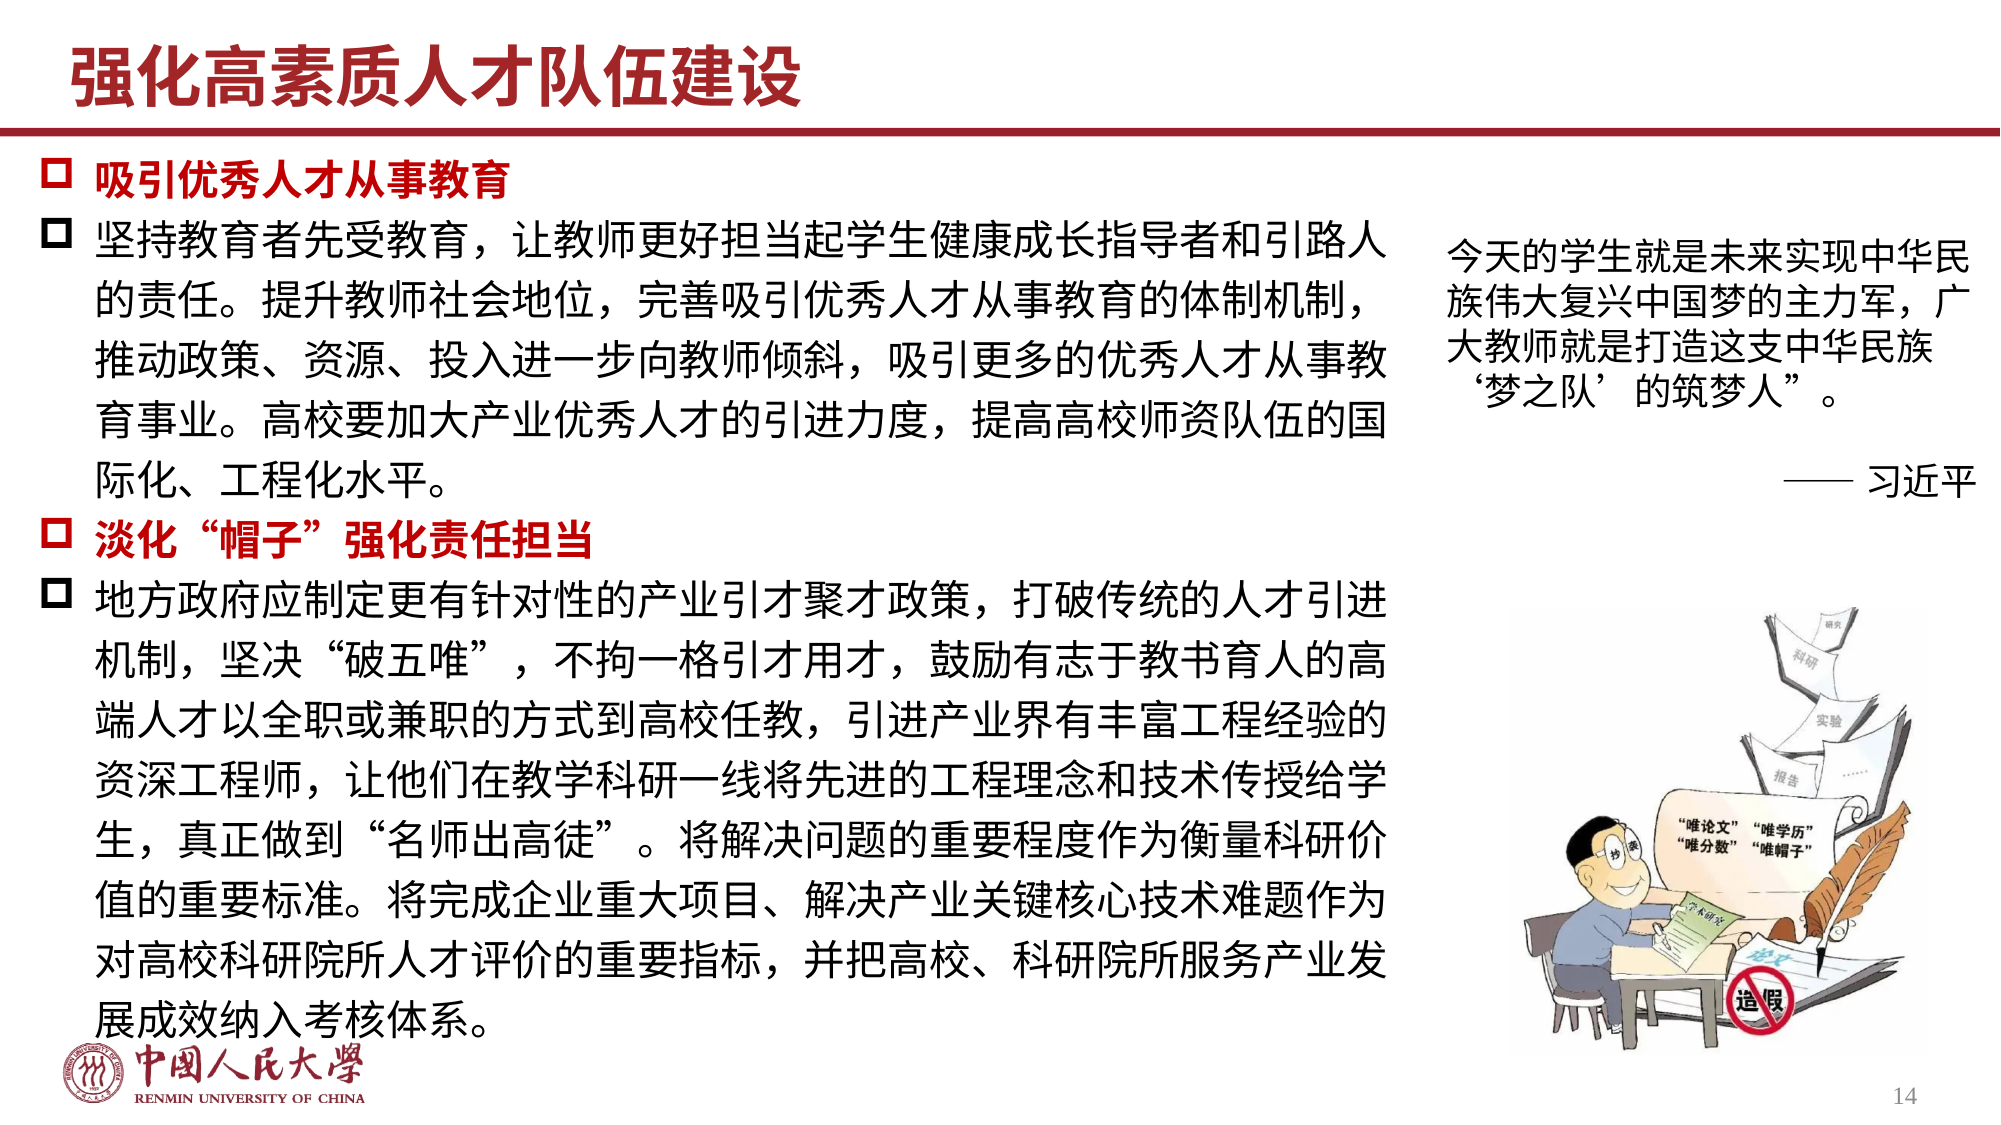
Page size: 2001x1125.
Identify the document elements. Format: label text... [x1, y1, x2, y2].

title 强化高素质人才队伍建设 [54, 50, 1780, 110]
text_box 吸引优秀人才从事教育 坚持教育者先受教育，让教师更好担当起学生健康成长指导者和引路人的责任。提升教师社会地位，完善吸引优秀人才从事教育的体制机制，推动政策、资源、投入进一步向教师倾斜，吸引更多的优秀人才从事教育事业。高校要加大产业优秀人才的引进力度，提高高校师资队伍的国际化、工程化水平。 淡化“帽子”强化责任担当 地方政府应制定更有针对性的产业引才聚才政策，打破传统的人才引进机制，坚决“破五唯”，不拘一格引才用才，鼓励有志于教书育人的高端人才以全职或兼职的方式到高校任教，引进产业界有丰富工程经验的资深工程师，让他们在教学科研一线将先进的工程理念和技术传授给学生，真正做到“名师出高徒”。将解决问题的重要程度作为衡量科研价值的重要标准。将完成企业重大项目、解决产业关键核心技术难题作为对高校科研院所人才评价的重要指标，并把高校、科研院所服务产业发展成效纳入考核体系。 [23, 136, 1432, 1052]
slide_number 14 [1482, 1065, 1933, 1125]
picture [134, 1052, 365, 1103]
text_box 今天的学生就是未来实现中华民族伟大复兴中国梦的主力军，广大教师就是打造这支中华民族‘梦之队’的筑梦人”。 ——习近平 [1432, 225, 1993, 511]
picture [1509, 607, 1928, 1055]
picture [61, 1052, 129, 1108]
